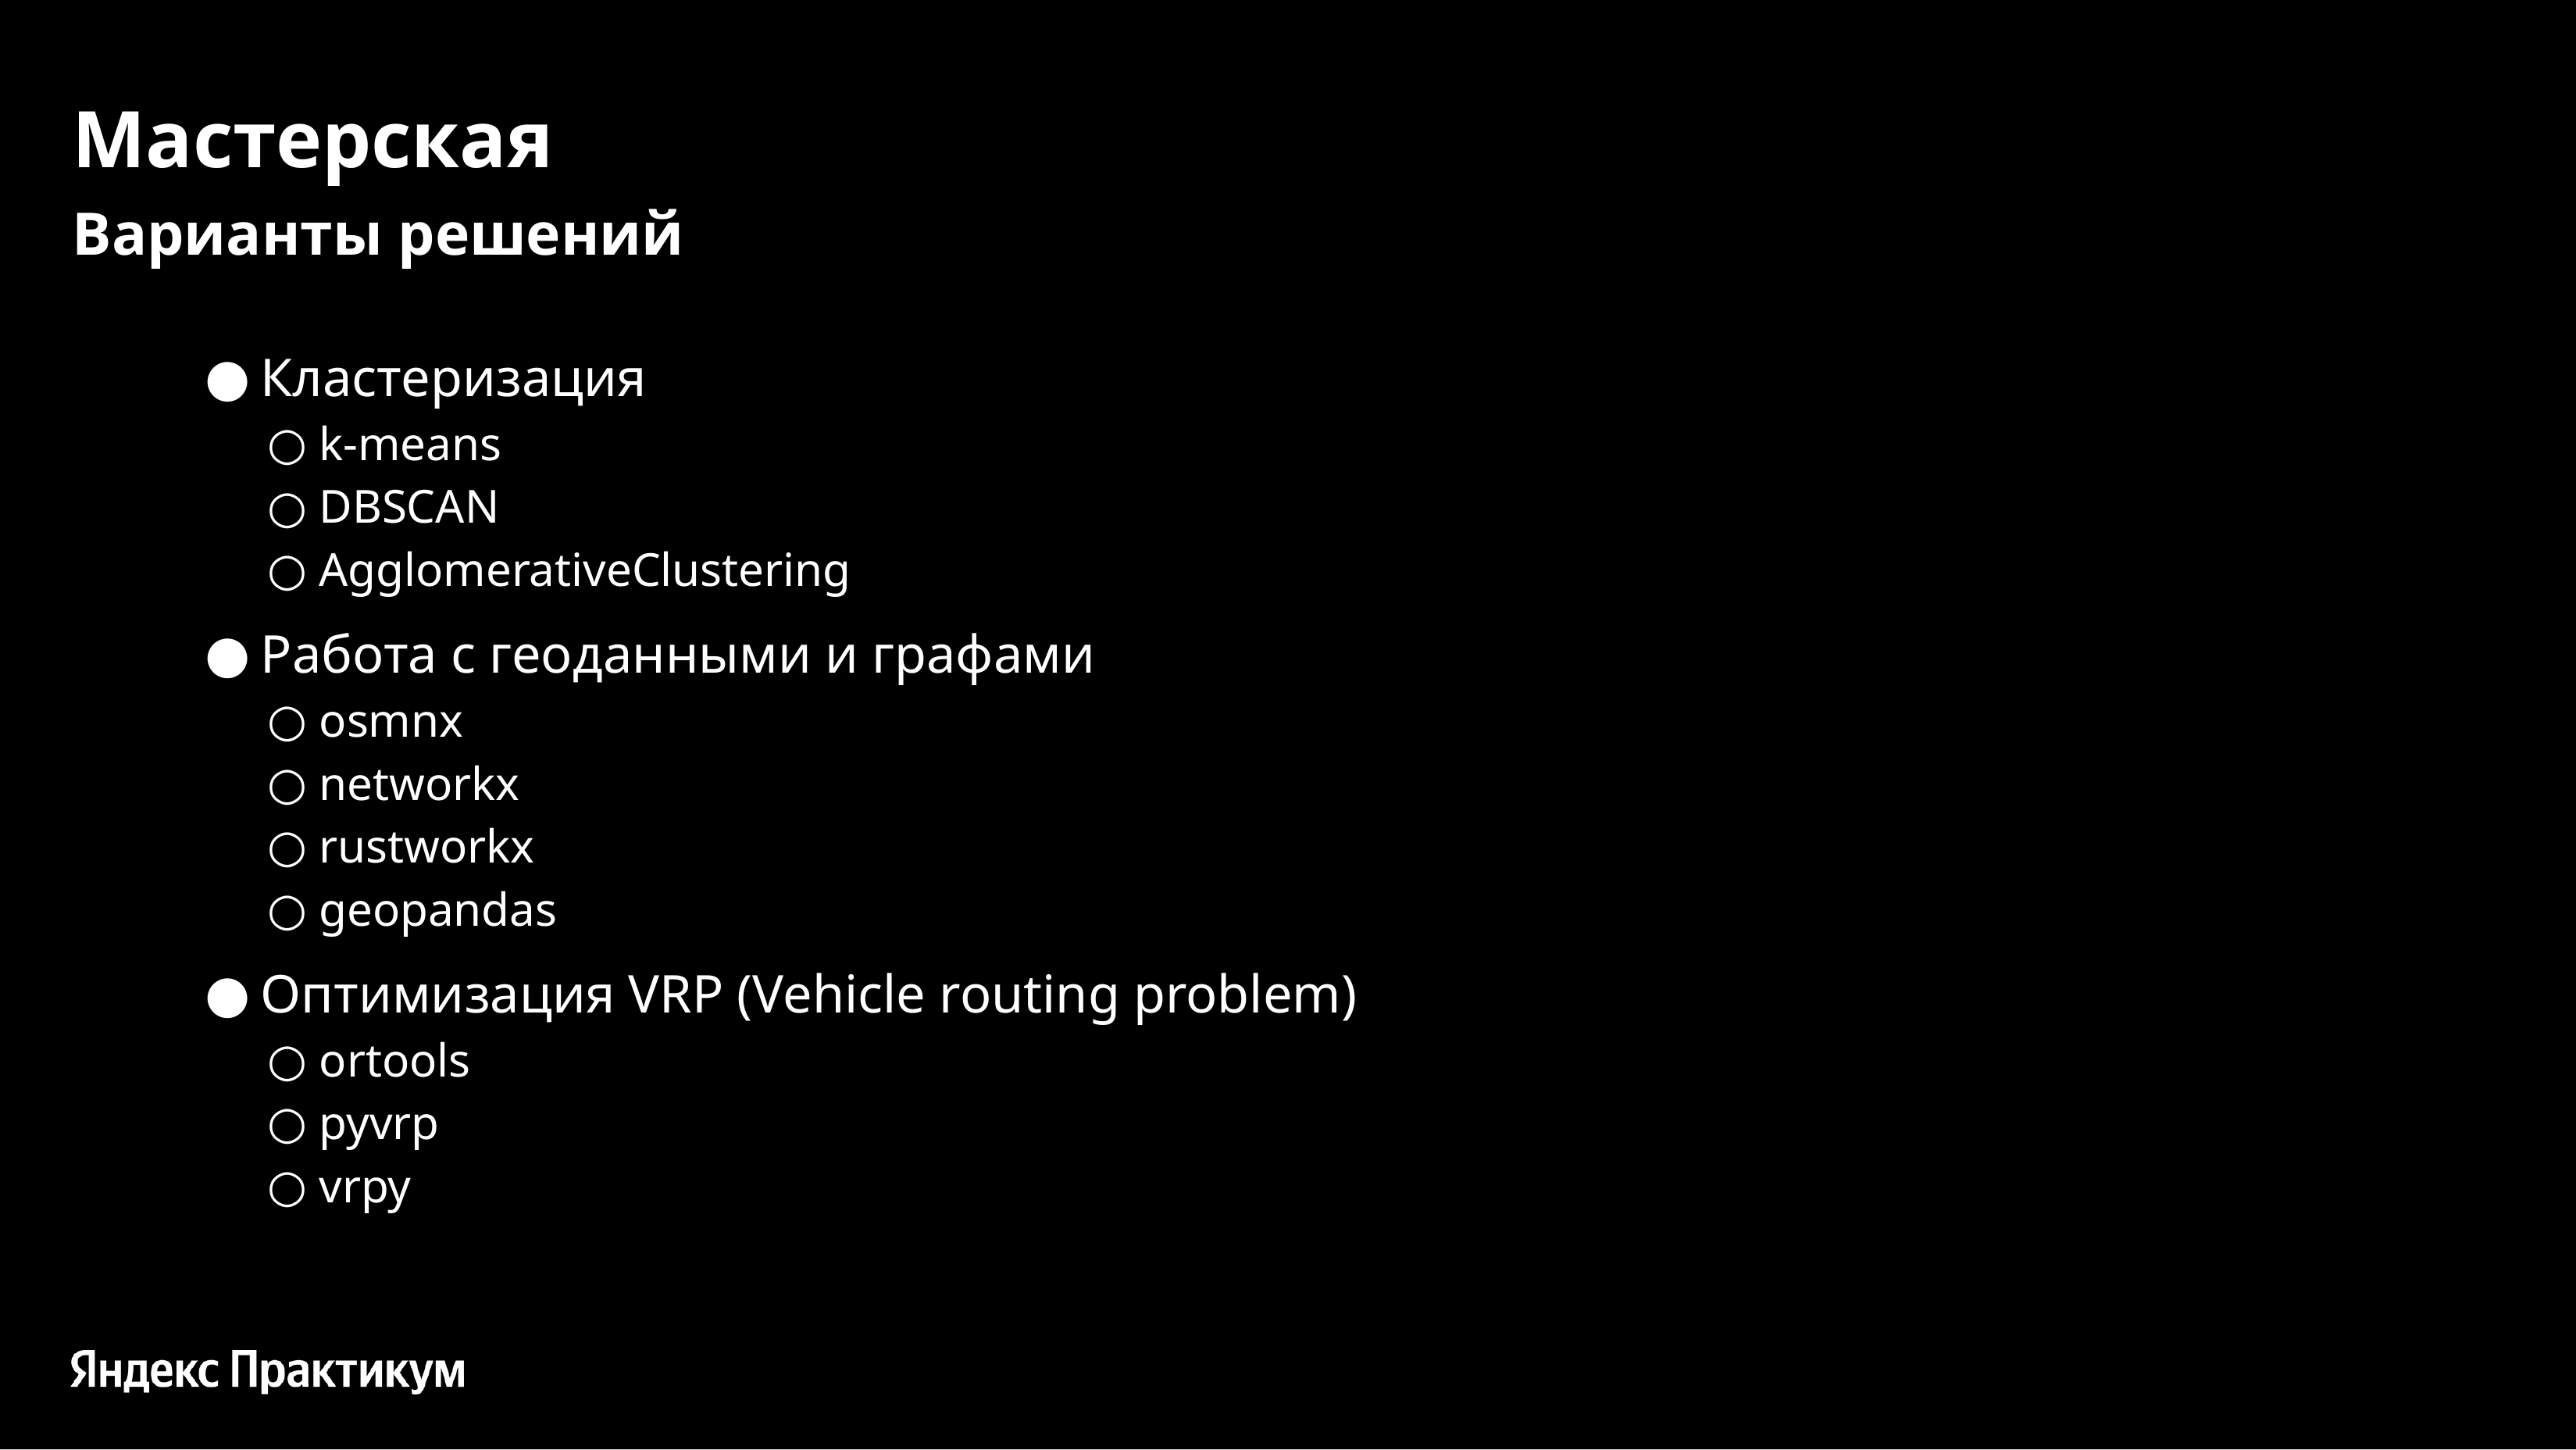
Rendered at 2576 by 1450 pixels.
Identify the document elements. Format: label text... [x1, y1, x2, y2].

title Мастерская Варианты решений [70, 65, 1311, 314]
text_box Кластеризация k-means DBSCAN AgglomerativeClustering Работа с геоданными и графами osmnx networkx rustworkx geopandas Оптимизация VRP (Vehicle routing problem) ortools pyvrp vrpy [190, 329, 2115, 1300]
picture [70, 1350, 465, 1395]
